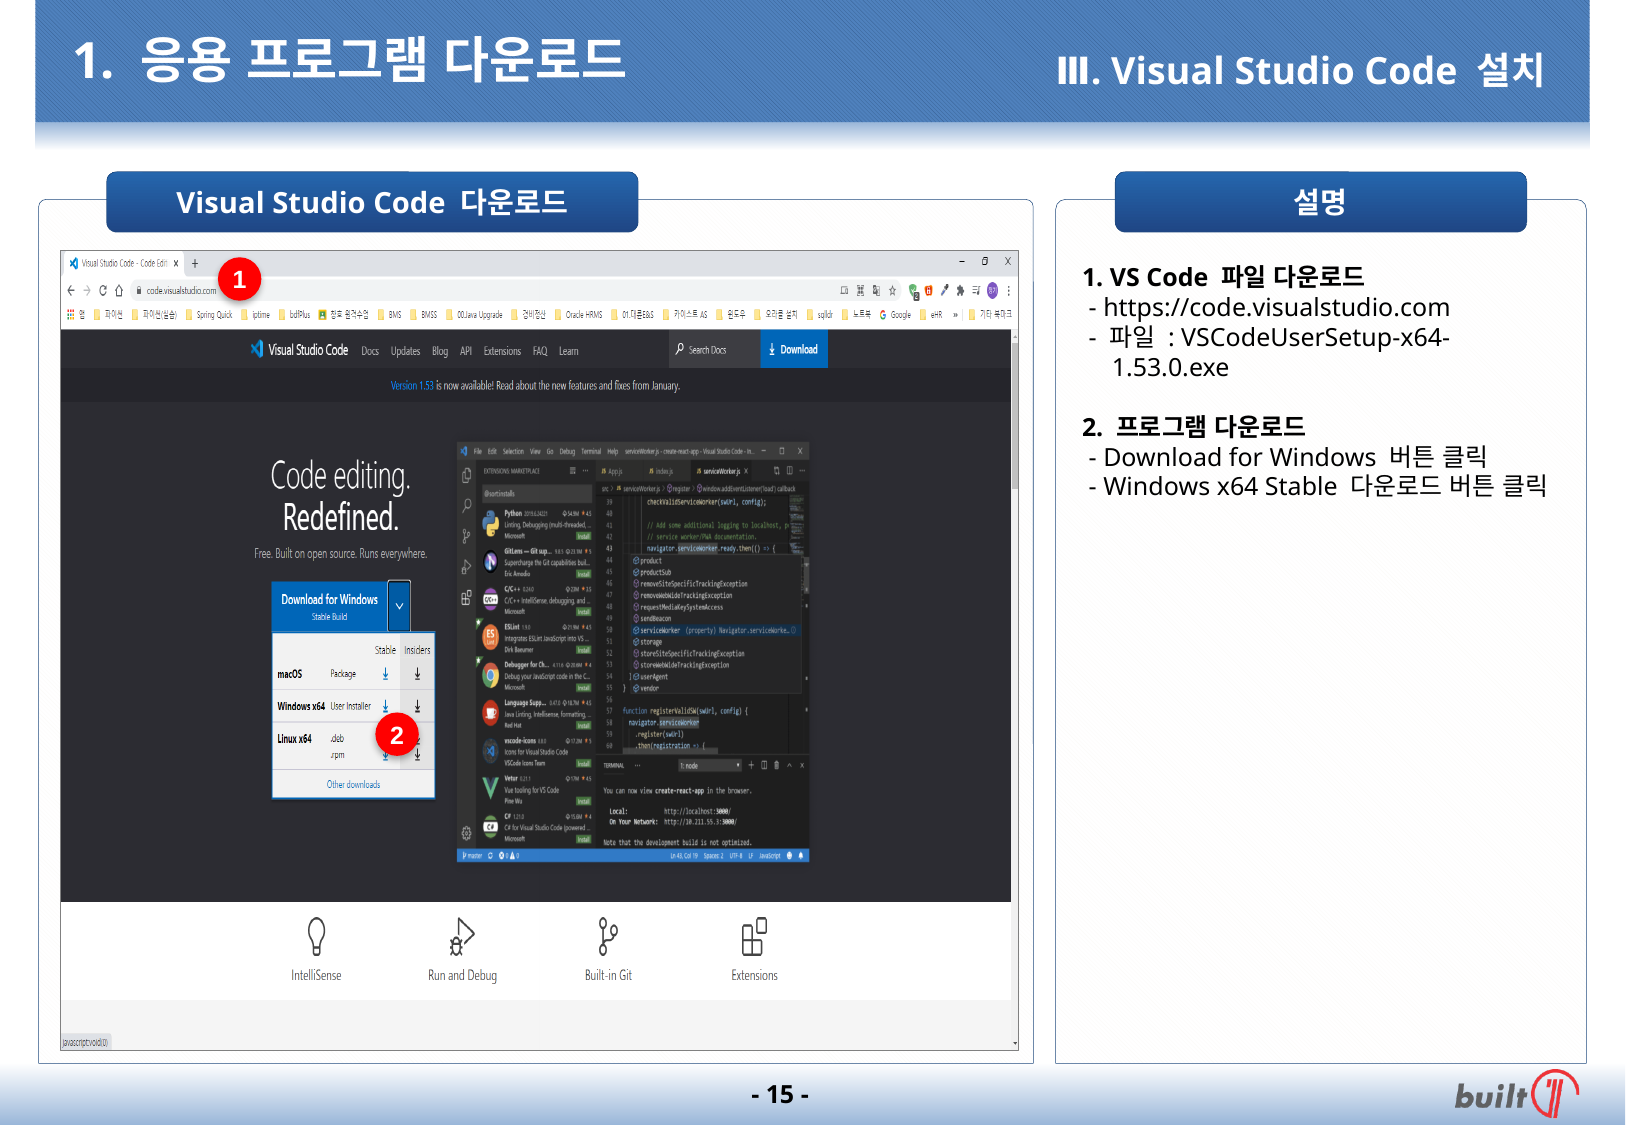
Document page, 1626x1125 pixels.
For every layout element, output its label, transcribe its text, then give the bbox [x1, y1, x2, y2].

text_box Visual Studio Code 다운로드 [106, 171, 639, 233]
picture [59, 250, 1019, 1051]
text_box [36, 197, 1036, 1066]
text_box 1. VS Code 파일 다운로드 - https://code.visualstudio.com - 파일 : VSCodeUserSetup-x64-1.53.0.exe 2. 프로그램 다운로드 - Download for Windows 버튼 클릭 - Windows x64 Stable 다운로드 버튼 클릭 [1053, 197, 1589, 1066]
title 1. 응용 프로그램 다운로드 [57, 8, 893, 109]
text_box 설명 [1115, 171, 1527, 233]
list Ⅲ. Visual Studio Code 설치 [893, 8, 1572, 109]
picture [1455, 1069, 1585, 1120]
